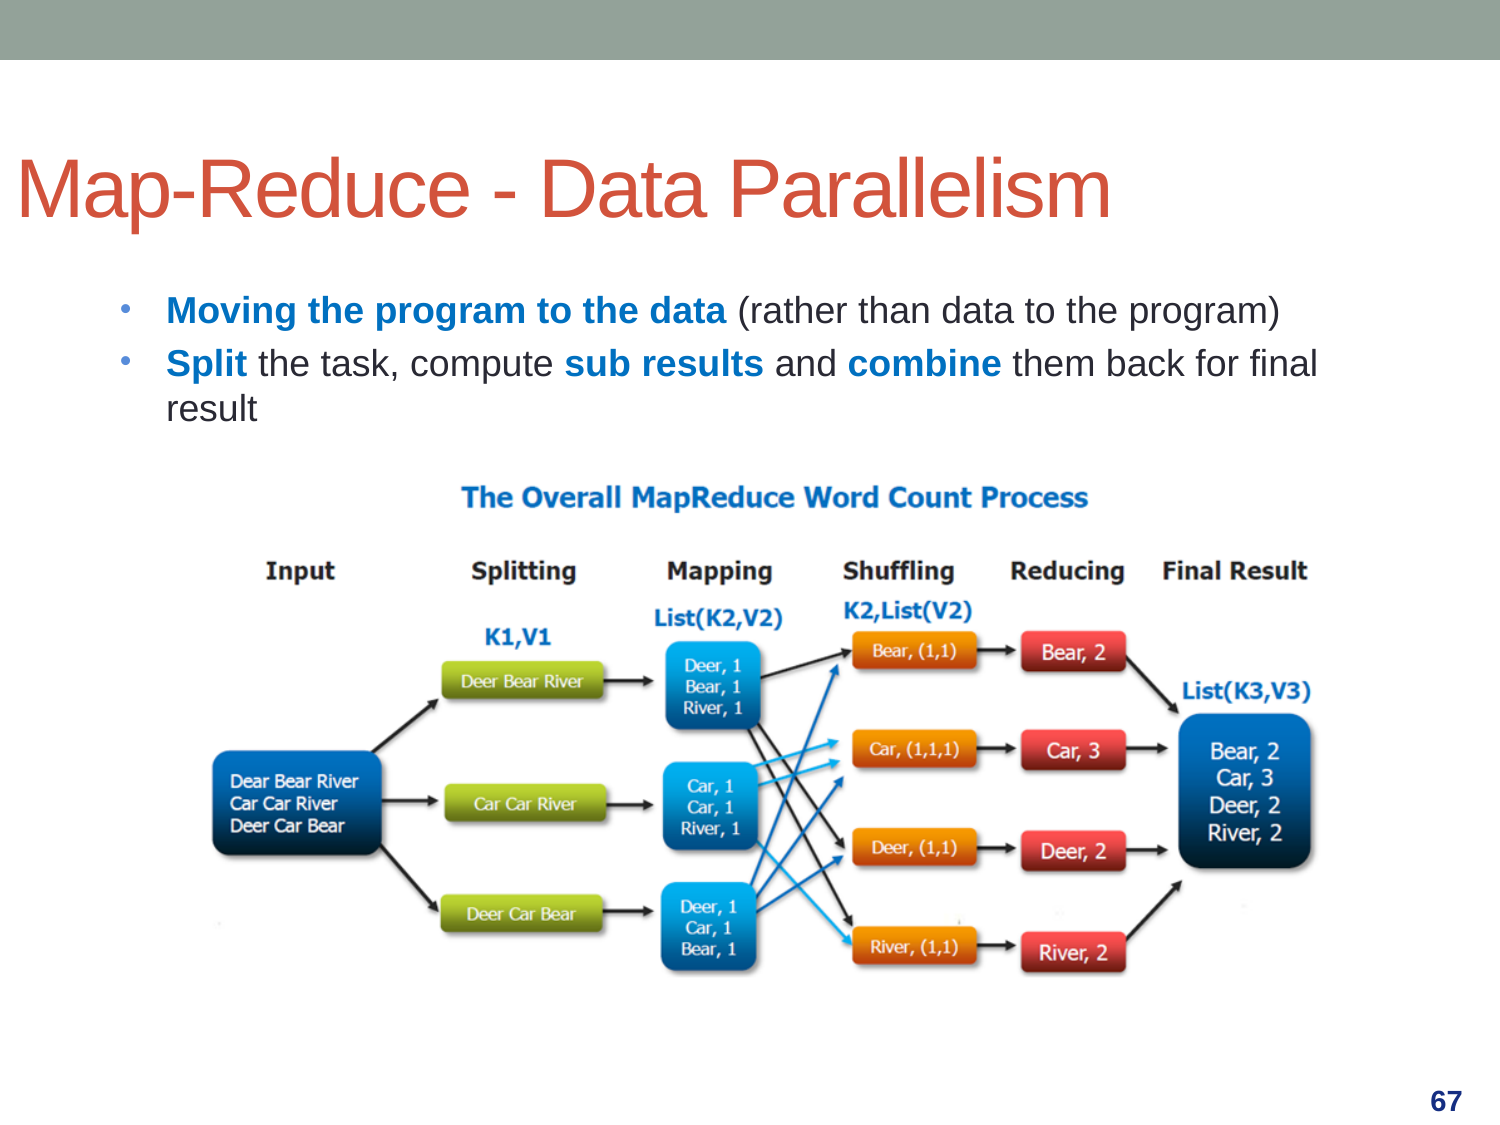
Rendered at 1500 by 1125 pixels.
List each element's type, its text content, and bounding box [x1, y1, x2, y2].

picture [194, 463, 1329, 1000]
slide_number 67 [1415, 1070, 1499, 1125]
text_box Moving the program to the data (rather than data to the program) Split the task, compute sub results and combine them back for final result [29, 278, 1400, 1012]
title Map-Reduce - Data Parallelism [0, 101, 1325, 266]
